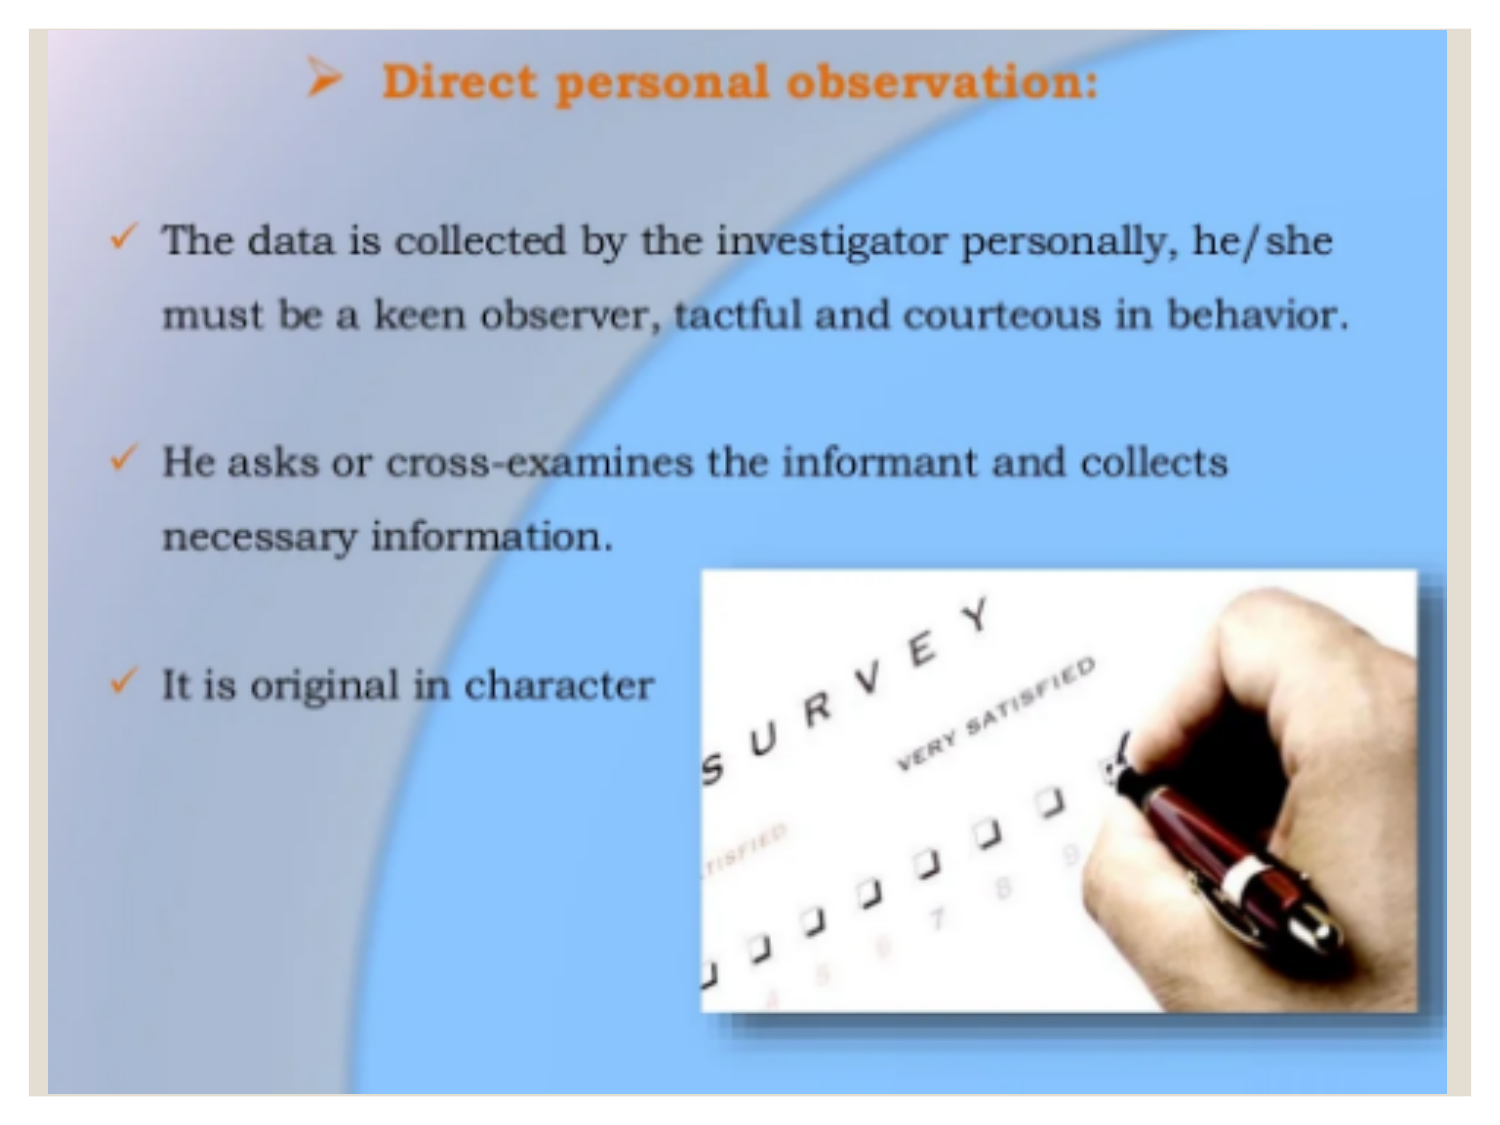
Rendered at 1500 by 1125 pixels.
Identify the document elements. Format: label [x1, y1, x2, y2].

picture [48, 30, 1447, 1094]
